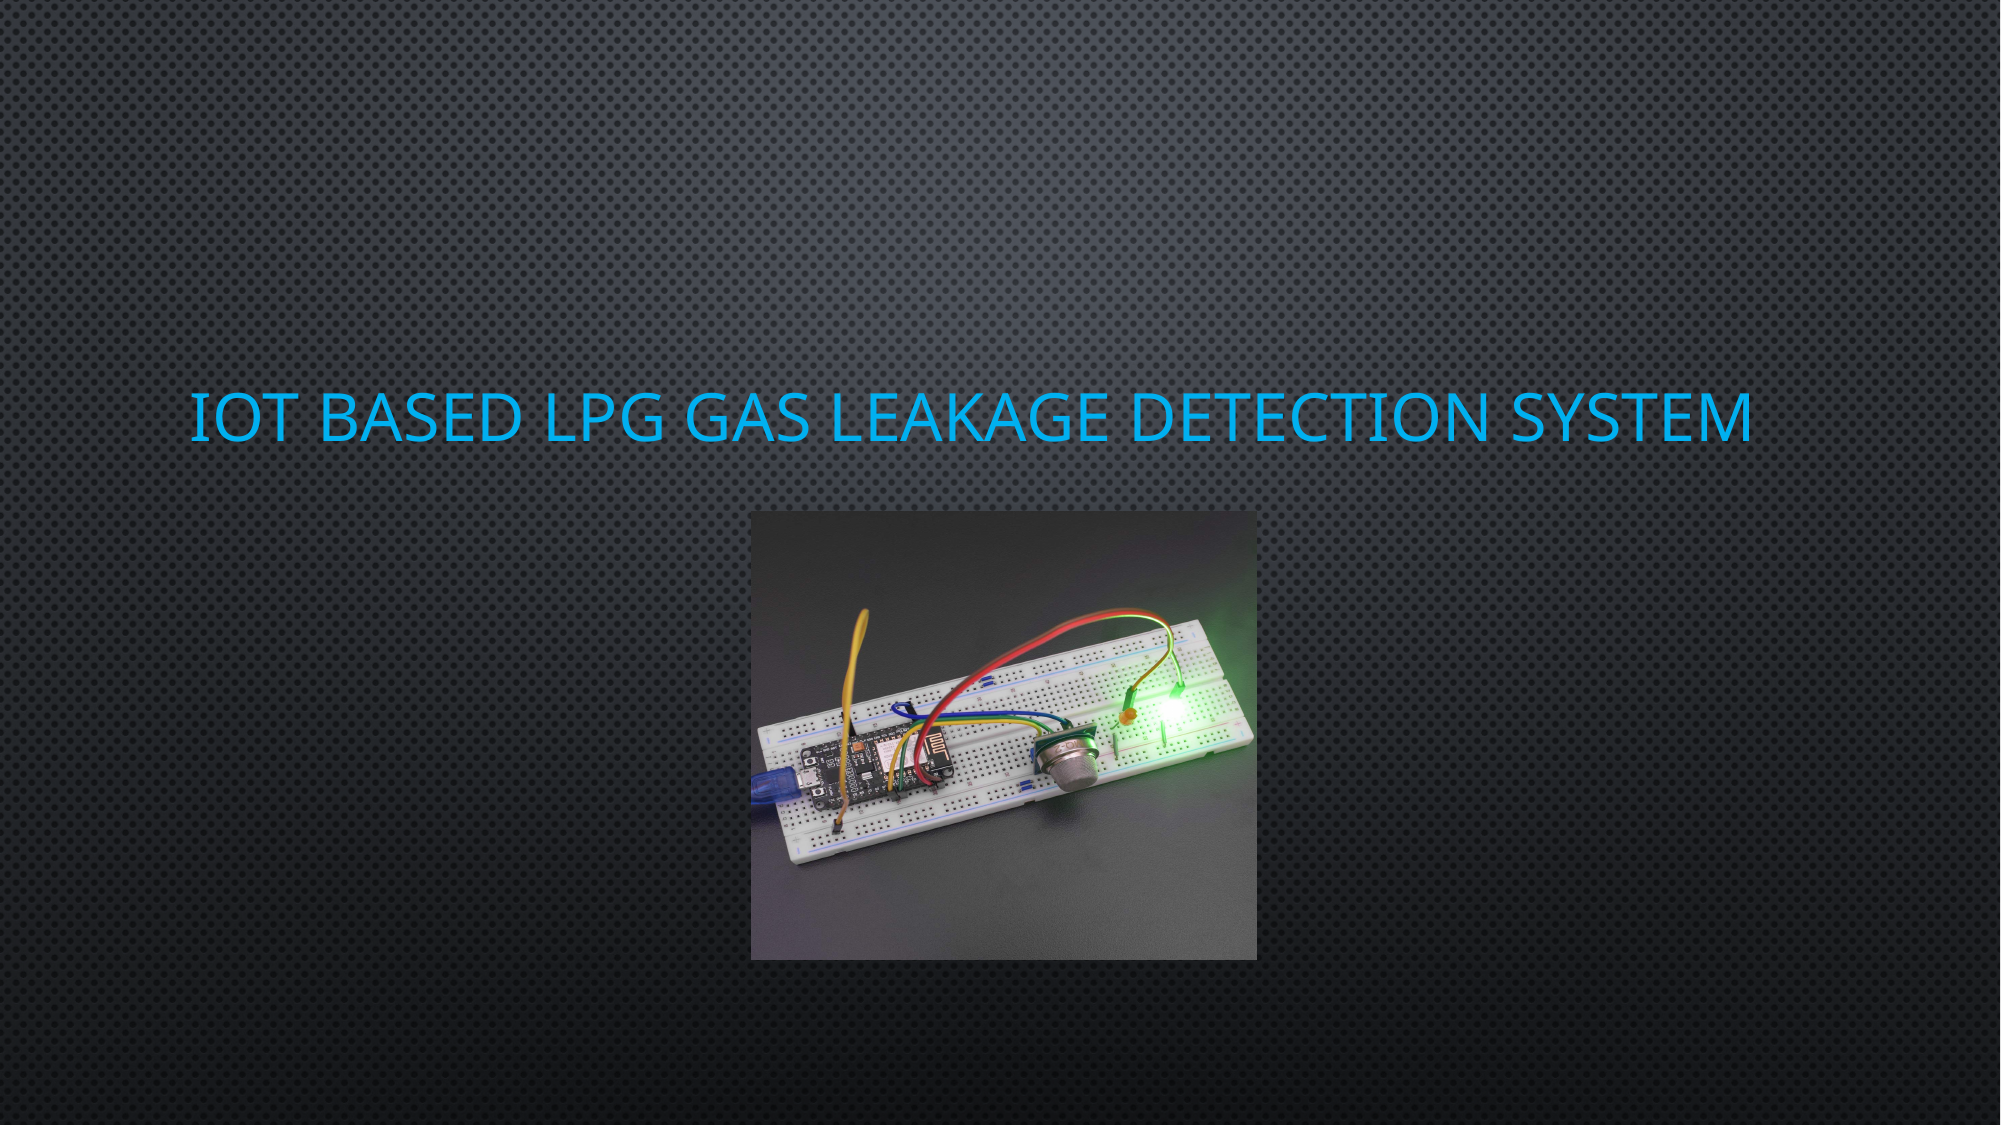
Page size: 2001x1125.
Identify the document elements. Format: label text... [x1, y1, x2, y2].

title Iot based lpg gas leakage detection system [174, 135, 1800, 694]
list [751, 511, 1257, 960]
